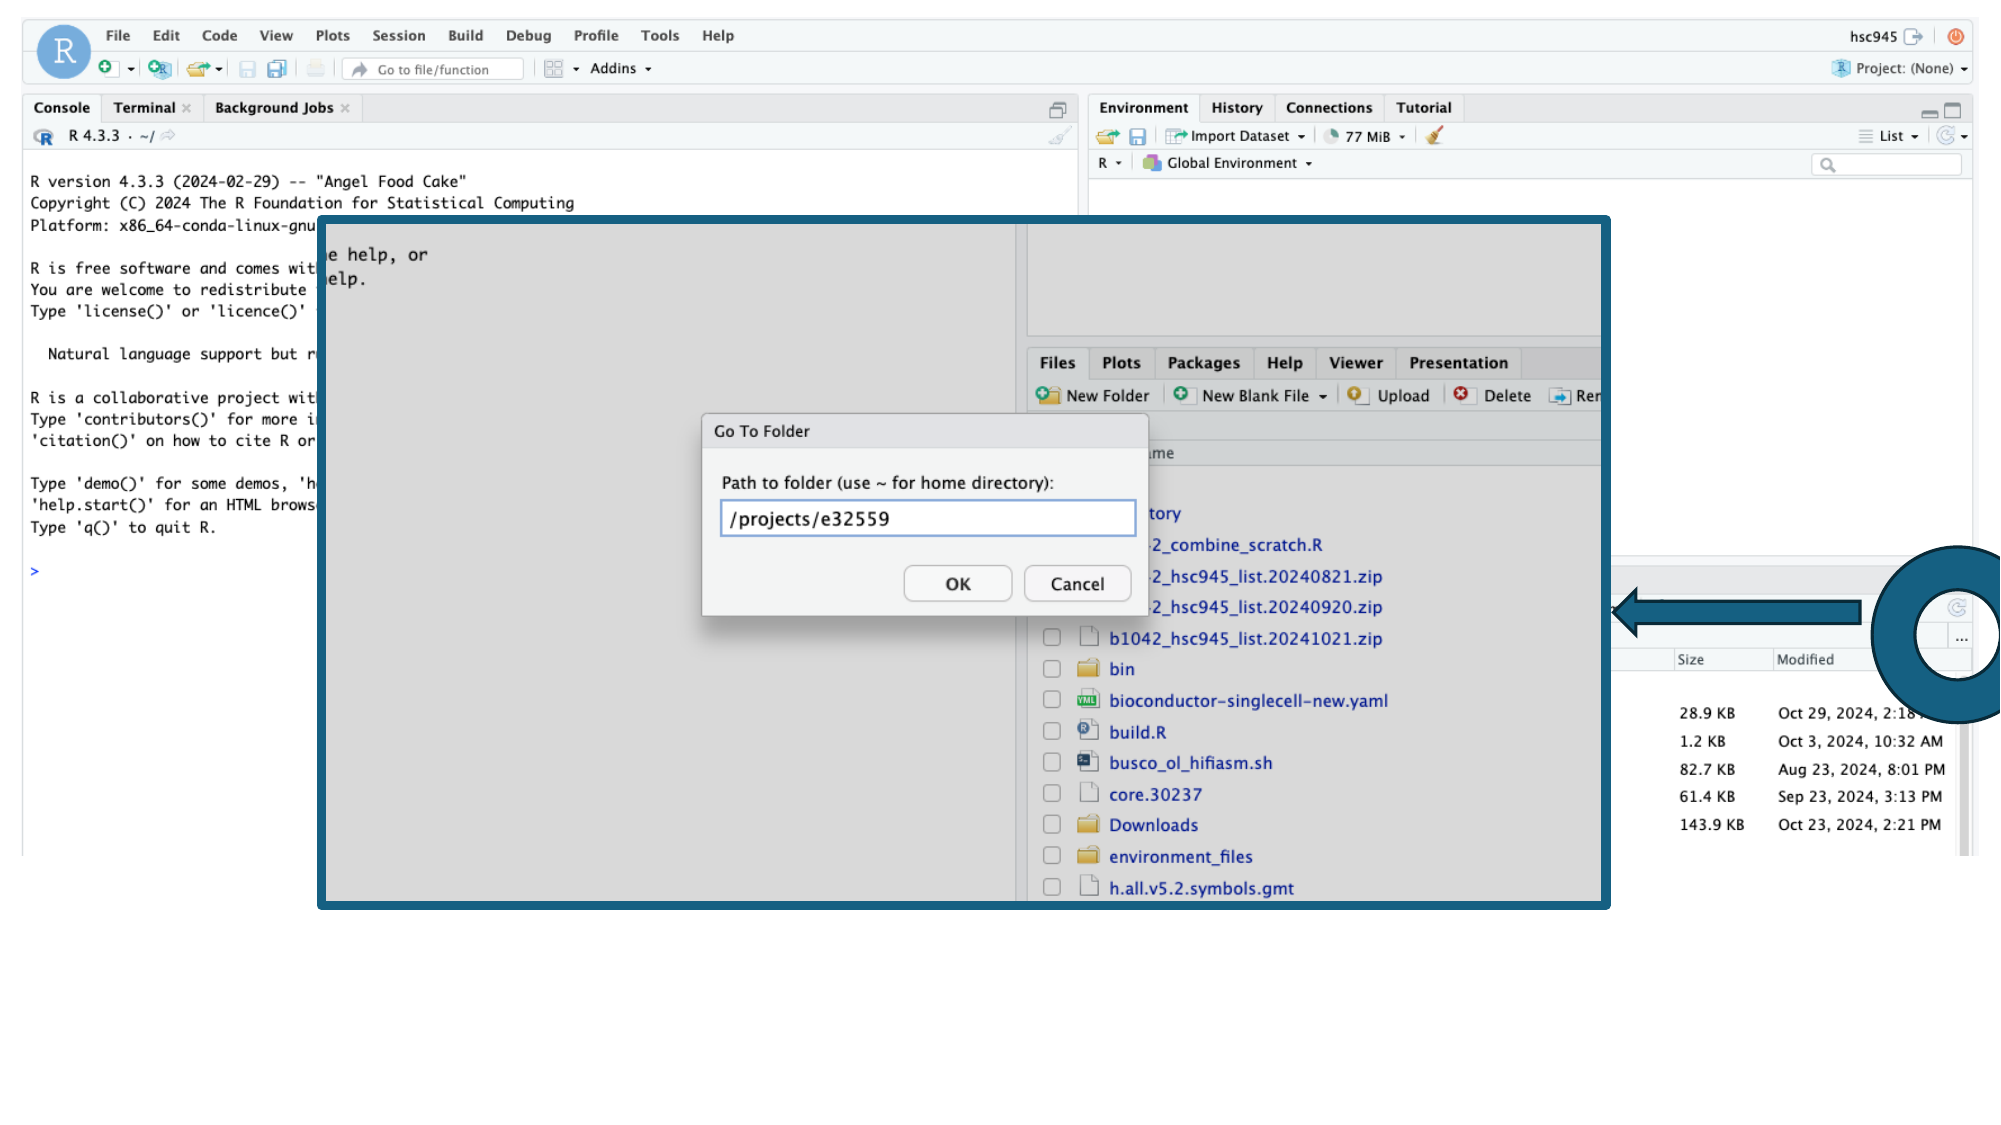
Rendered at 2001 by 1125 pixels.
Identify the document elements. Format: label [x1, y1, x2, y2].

text_box [1980, 548, 2000, 722]
picture [20, 16, 1980, 902]
